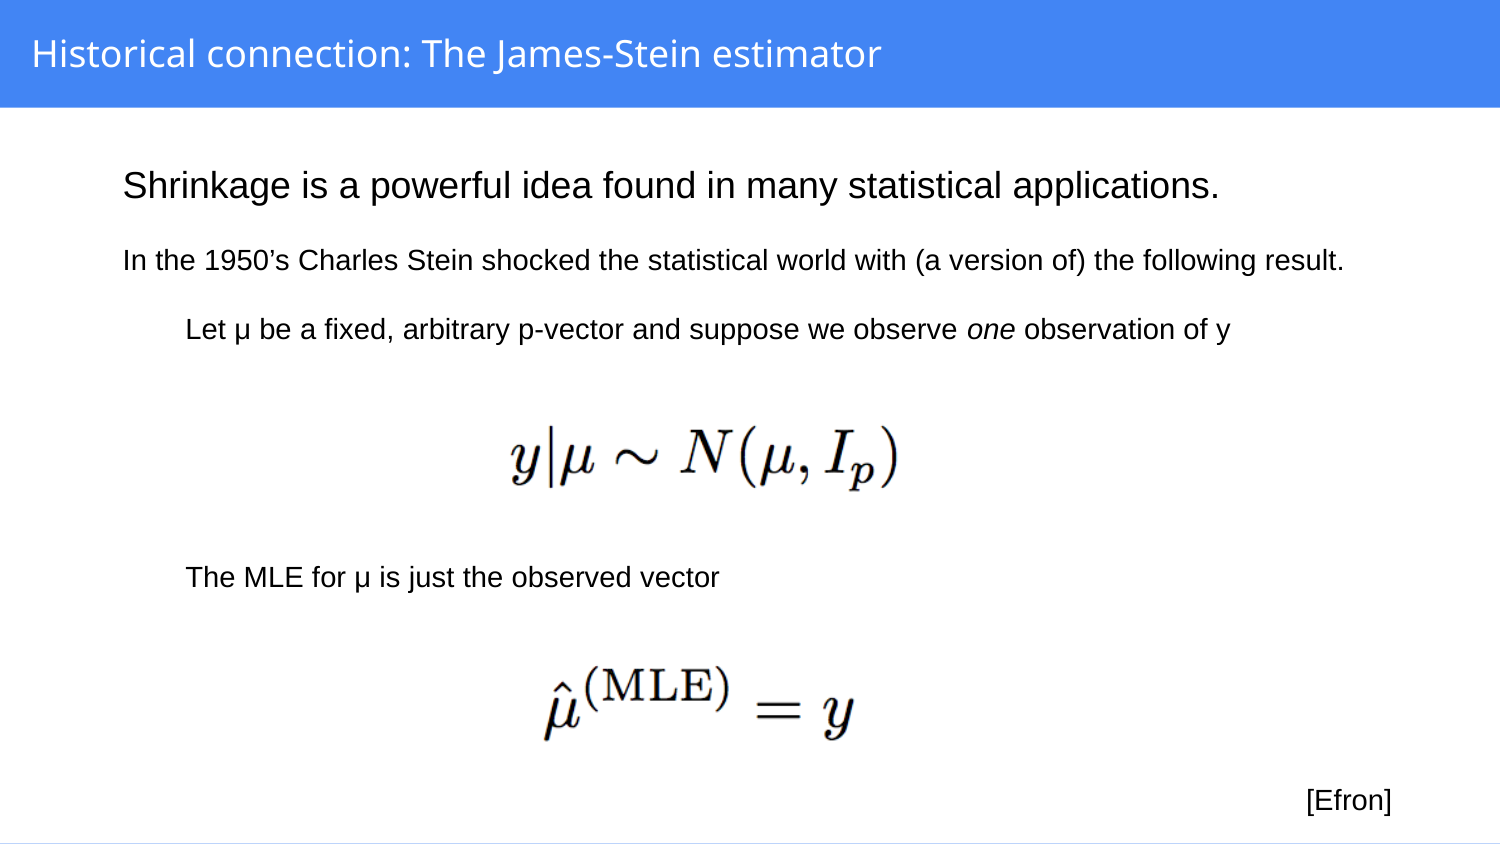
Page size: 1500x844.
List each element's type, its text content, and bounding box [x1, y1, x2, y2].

text_box Let μ be a fixed, arbitrary p-vector and suppose we observe one observation of y [170, 295, 1269, 388]
text_box Shrinkage is a powerful idea found in many statistical applications. In the 1950’s Charles Stein shocked the statistical world with (a version of) the following result. [107, 145, 1407, 238]
picture [472, 387, 920, 517]
text_box [Efron] [1291, 766, 1481, 831]
title Historical connection: The James-Stein estimator [16, 2, 1464, 102]
text_box The MLE for μ is just the observed vector [170, 543, 1058, 647]
picture [514, 628, 877, 759]
